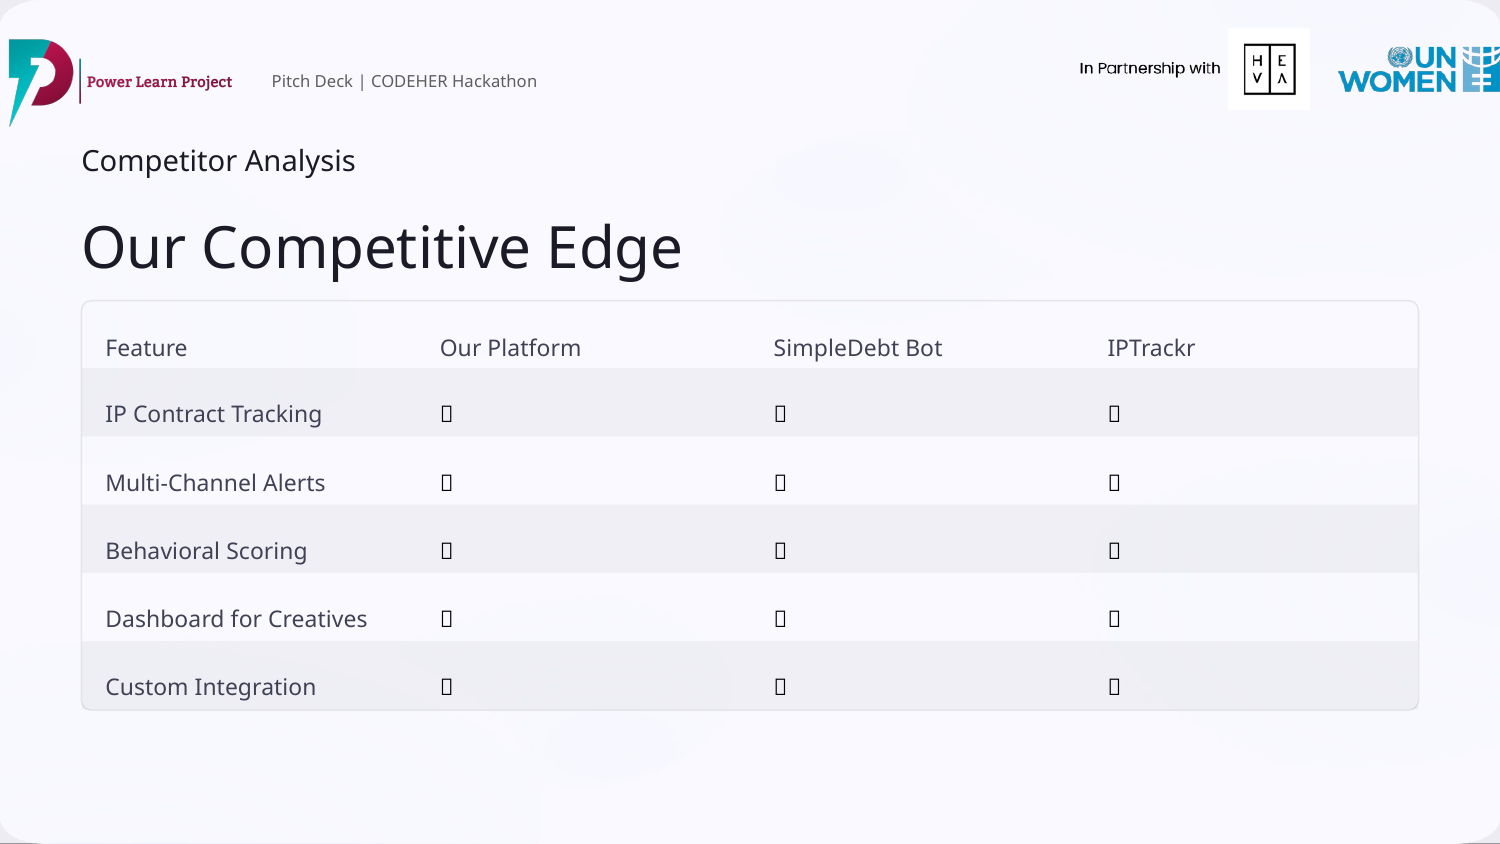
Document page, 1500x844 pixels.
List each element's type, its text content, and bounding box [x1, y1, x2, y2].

text_box ✅ [439, 655, 727, 695]
text_box Our Competitive Edge [81, 193, 940, 266]
text_box Feature [105, 316, 393, 354]
text_box ❌ [1107, 655, 1395, 695]
text_box Pitch Deck | CODEHER Hackathon [268, 67, 841, 96]
text_box ✅ [439, 382, 727, 422]
text_box IP Contract Tracking [105, 382, 393, 421]
text_box Behavioral Scoring [105, 519, 393, 557]
text_box ❌ [1107, 587, 1395, 627]
text_box ✅ [773, 451, 1061, 490]
text_box [82, 504, 1418, 572]
text_box ❌ [773, 519, 1061, 559]
text_box IPTrackr [1107, 316, 1395, 354]
text_box [82, 368, 1418, 436]
text_box [82, 641, 1418, 710]
text_box Dashboard for Creatives [105, 587, 393, 625]
text_box Competitor Analysis [81, 133, 372, 170]
text_box ❌ [773, 382, 1061, 422]
text_box ❌ [1107, 519, 1395, 559]
text_box SimpleDebt Bot [773, 316, 1061, 354]
text_box [82, 436, 1418, 504]
picture [1080, 27, 1500, 111]
text_box Multi-Channel Alerts [105, 451, 393, 489]
text_box ✅ [1107, 382, 1395, 422]
text_box ❌ [1107, 451, 1395, 490]
text_box [82, 301, 1418, 368]
text_box ✅ [439, 519, 727, 559]
text_box ✅ [439, 587, 727, 627]
text_box Our Platform [439, 316, 727, 354]
picture [0, 16, 238, 151]
text_box Custom Integration [105, 655, 393, 693]
text_box [82, 572, 1418, 641]
text_box ✅ [439, 451, 727, 490]
text_box ❌ [773, 587, 1061, 627]
text_box ✅ [773, 655, 1061, 695]
